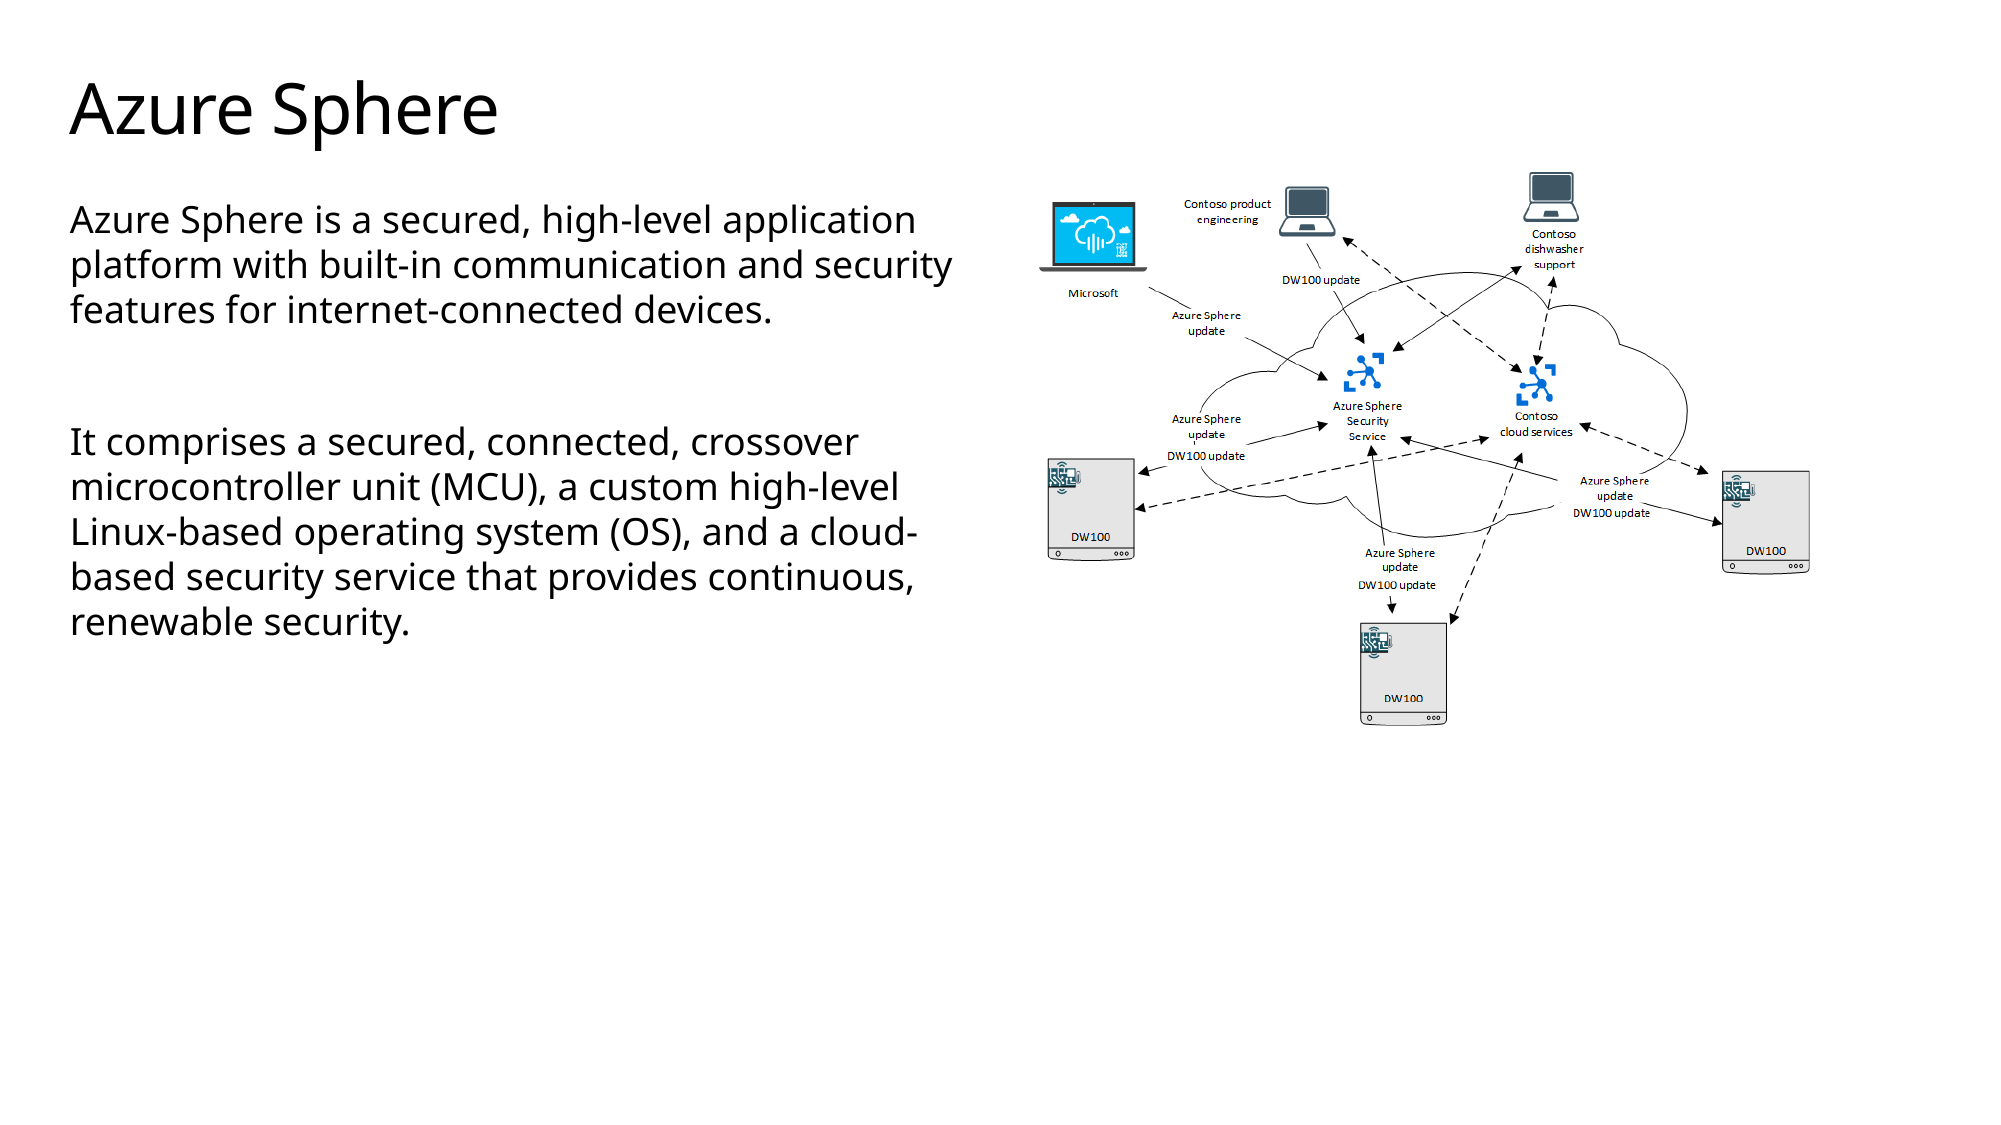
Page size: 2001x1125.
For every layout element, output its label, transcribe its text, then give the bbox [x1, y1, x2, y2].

picture [1038, 171, 1811, 726]
list Azure Sphere is a secured, high-level application platform with built-in communication and security features for internet-connected devices. It comprises a secured, connected, crossover microcontroller unit (MCU), a custom high-level Linux-based operating system (OS), and a cloud-based security service that provides continuous, renewable security. [69, 196, 1000, 279]
title Azure Sphere [69, 36, 1345, 161]
